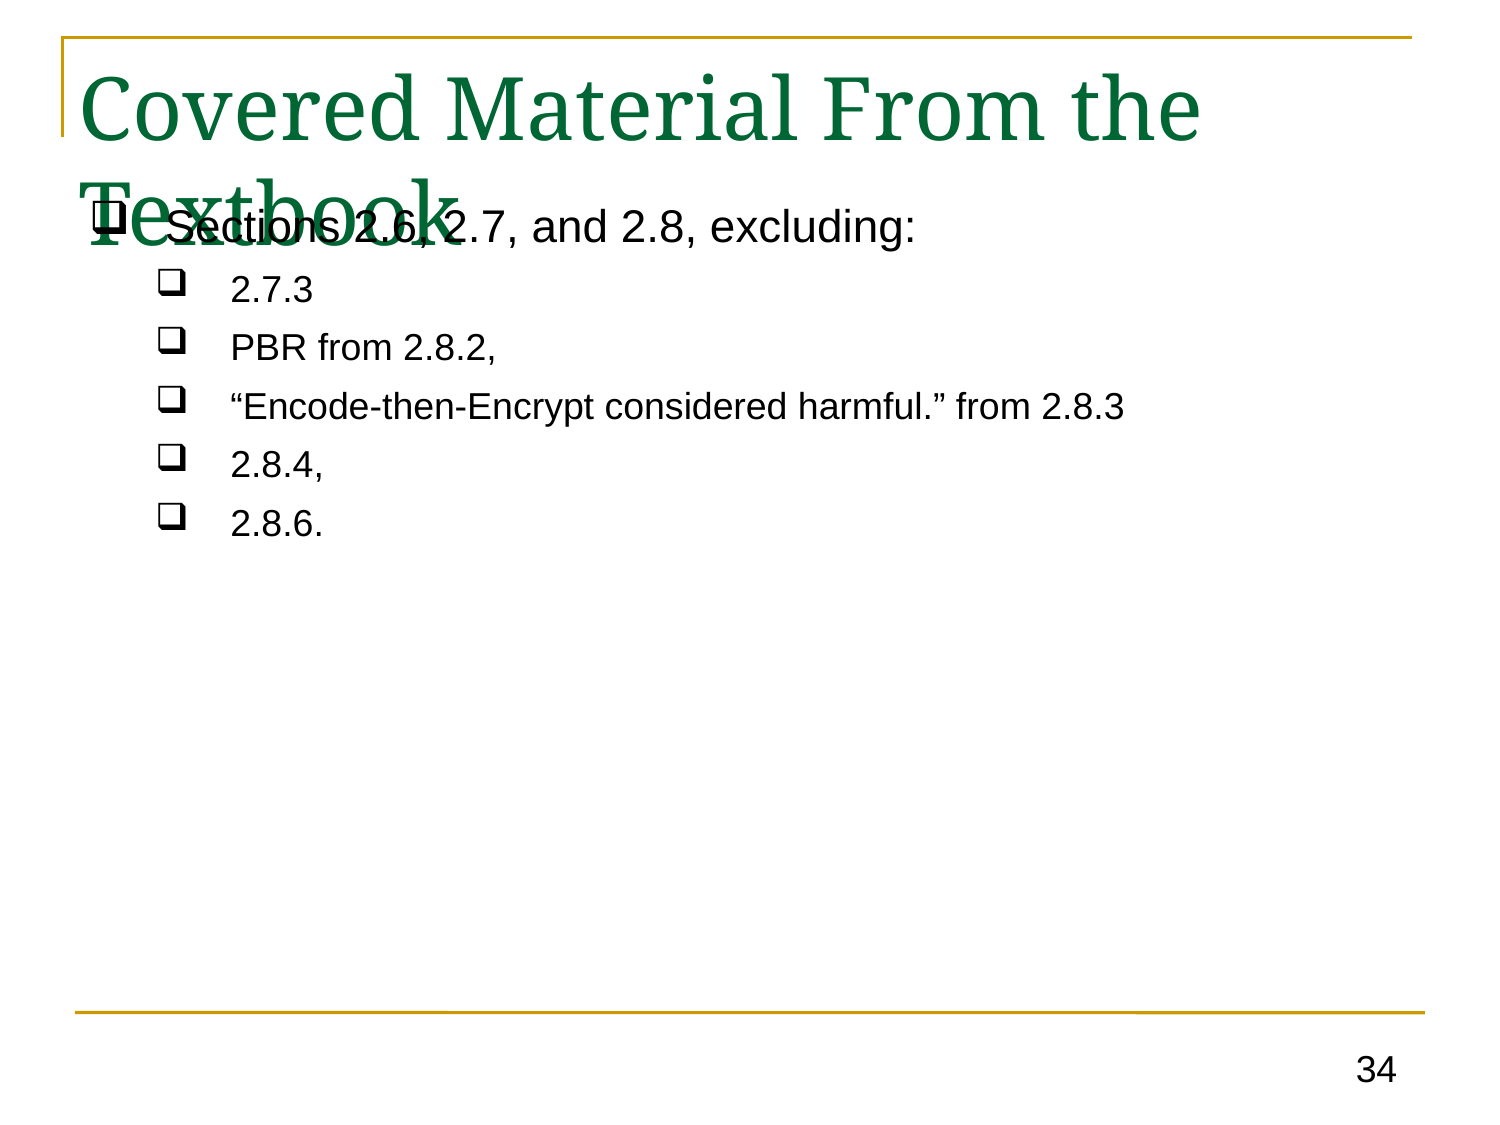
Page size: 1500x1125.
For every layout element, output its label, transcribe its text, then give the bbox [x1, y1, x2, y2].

slide_number 34 [1341, 1023, 1424, 1098]
title Covered Material From the Textbook [63, 45, 1424, 271]
list Sections 2.6, 2.7, and 2.8, excluding: 2.7.3 PBR from 2.8.2, “Encode-then-Encrypt considered harmful.” from 2.8.3 2.8.4, 2.8.6. [75, 188, 1424, 1005]
